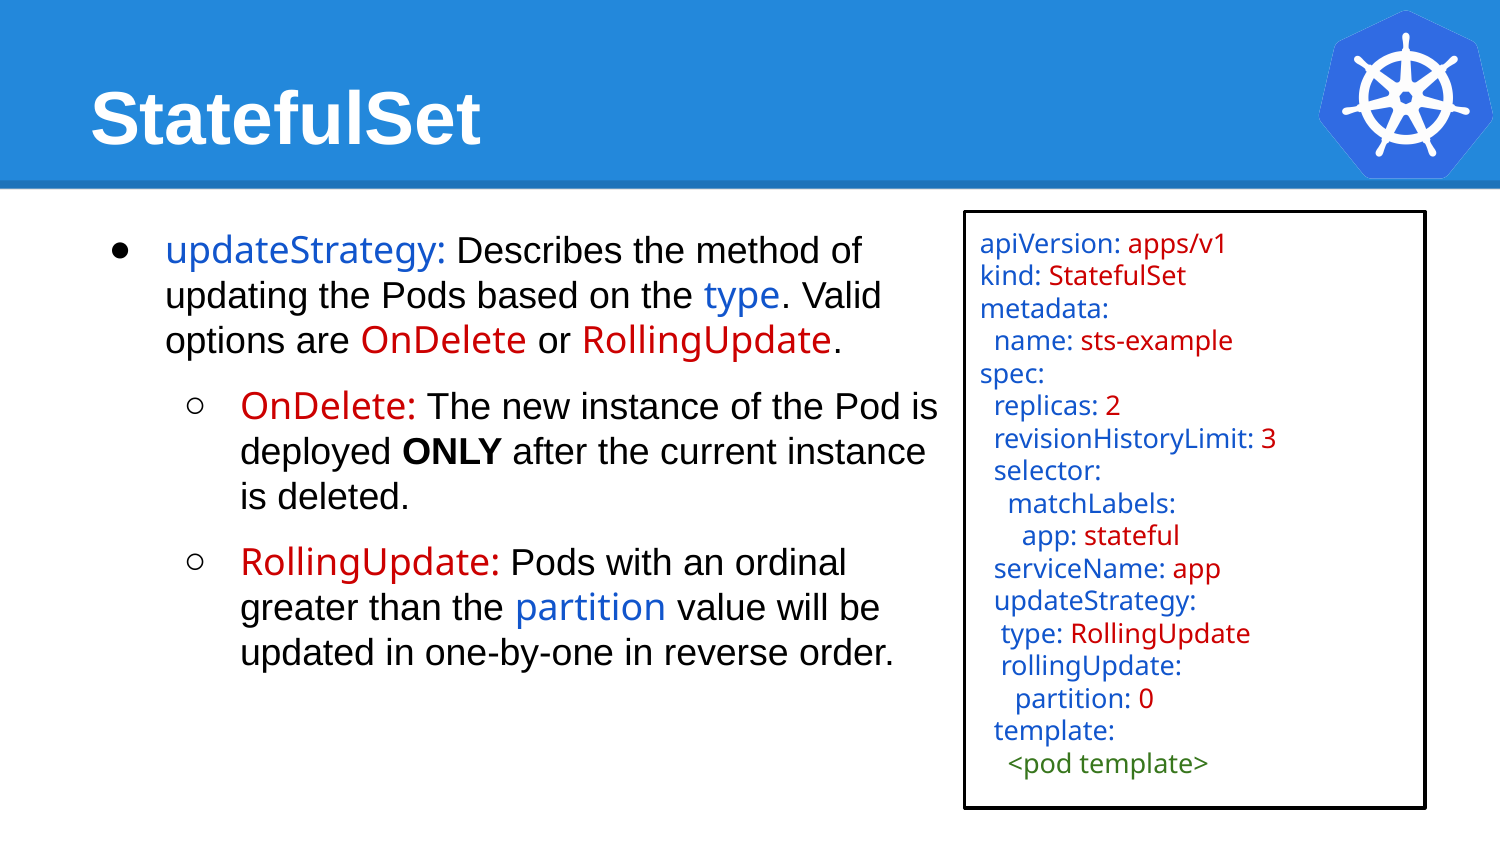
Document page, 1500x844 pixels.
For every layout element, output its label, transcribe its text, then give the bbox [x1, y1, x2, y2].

list updateStrategy: Describes the method of updating the Pods based on the type. Valid options are OnDelete or RollingUpdate. OnDelete: The new instance of the Pod is deployed ONLY after the current instance is deleted. RollingUpdate: Pods with an ordinal greater than the partition value will be updated in one-by-one in reverse order. [75, 211, 960, 808]
list apiVersion: apps/v1 kind: StatefulSet metadata: name: sts-example spec: replicas: 2 revisionHistoryLimit: 3 selector: matchLabels: app: stateful serviceName: app updateStrategy: type: RollingUpdate rollingUpdate: partition: 0 template: <pod template> [964, 211, 1425, 808]
title StatefulSet [75, 33, 1425, 175]
picture [1318, 7, 1494, 182]
